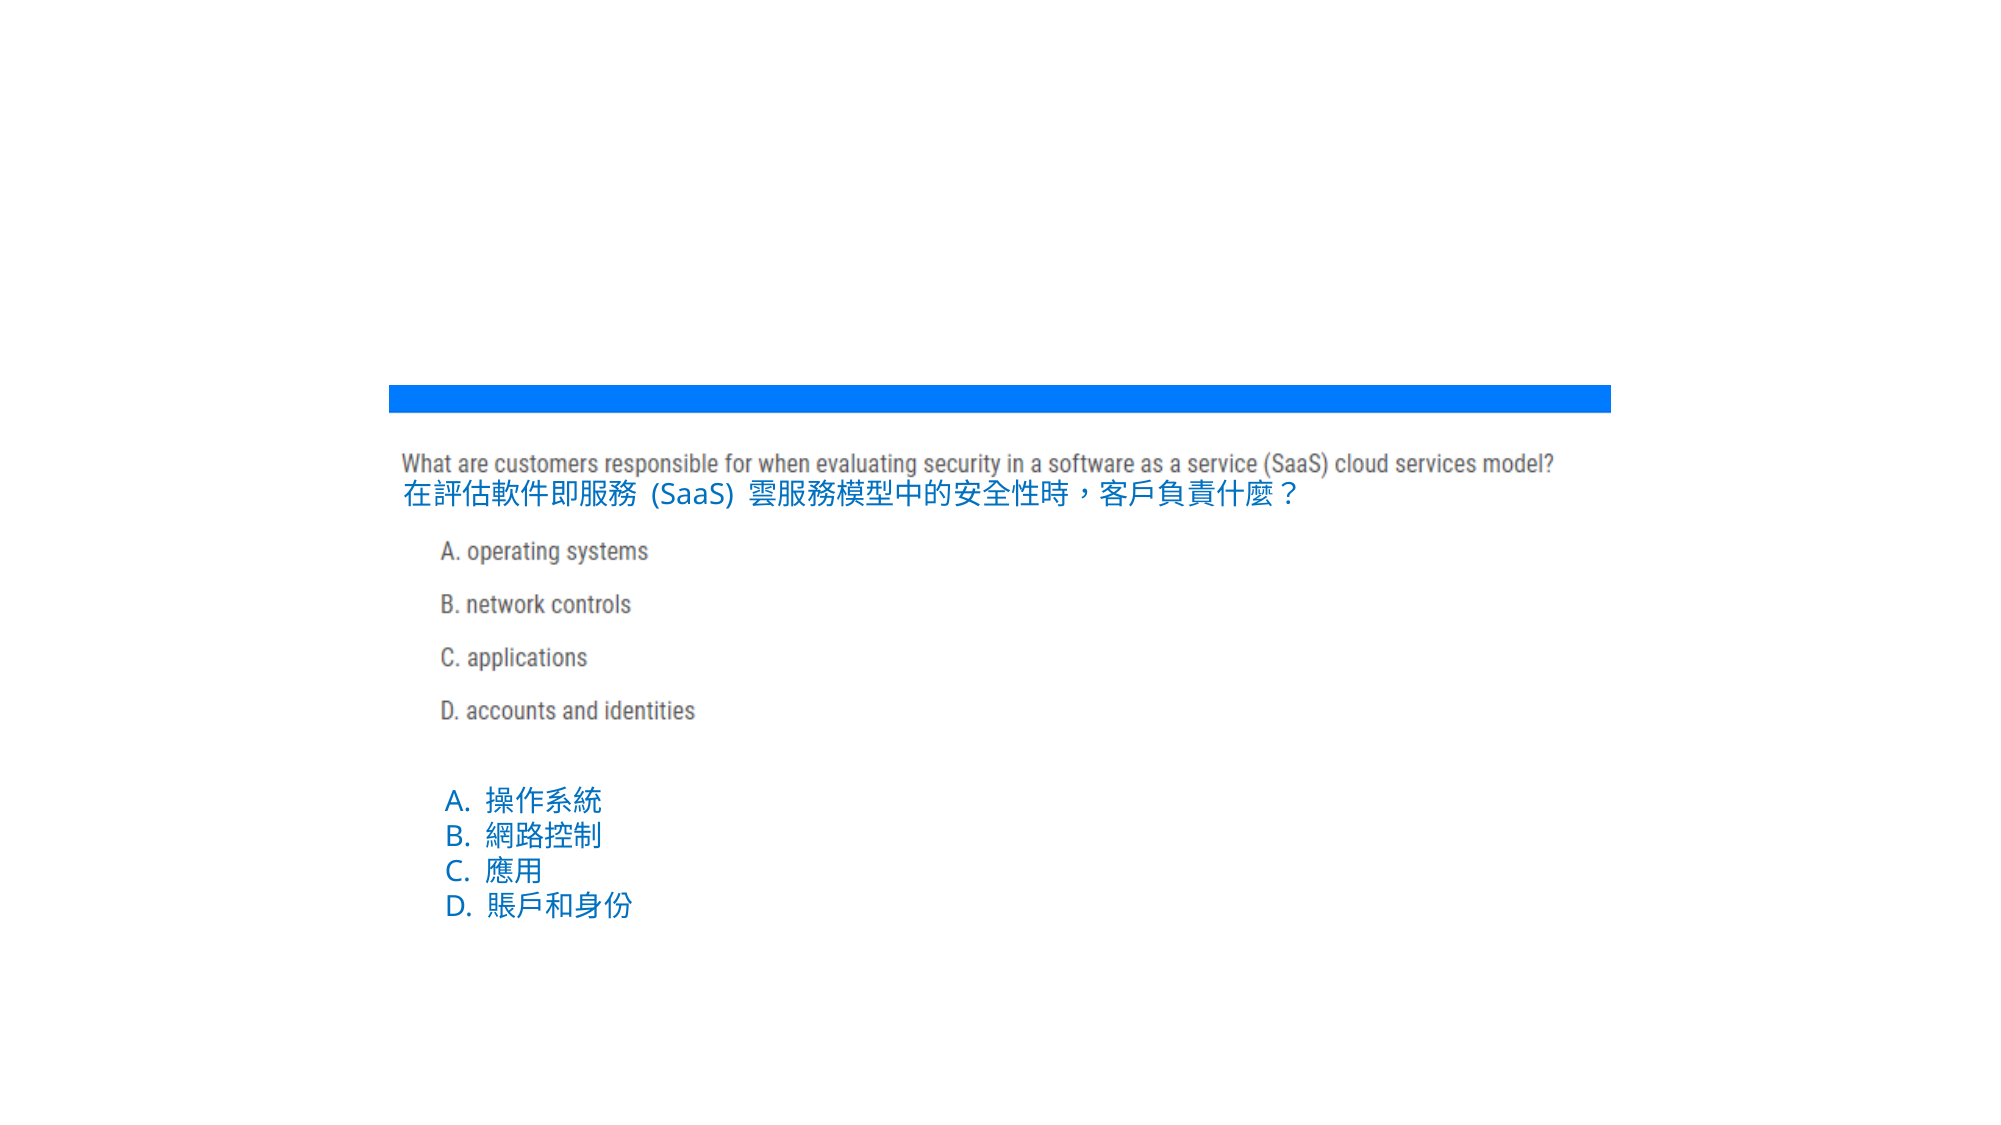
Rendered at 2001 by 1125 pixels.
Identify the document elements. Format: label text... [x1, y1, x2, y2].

text_box A. 操作系統 B. 網路控制 C. 應用 D. 賬戶和身份 [429, 774, 1430, 930]
picture [388, 384, 1612, 740]
